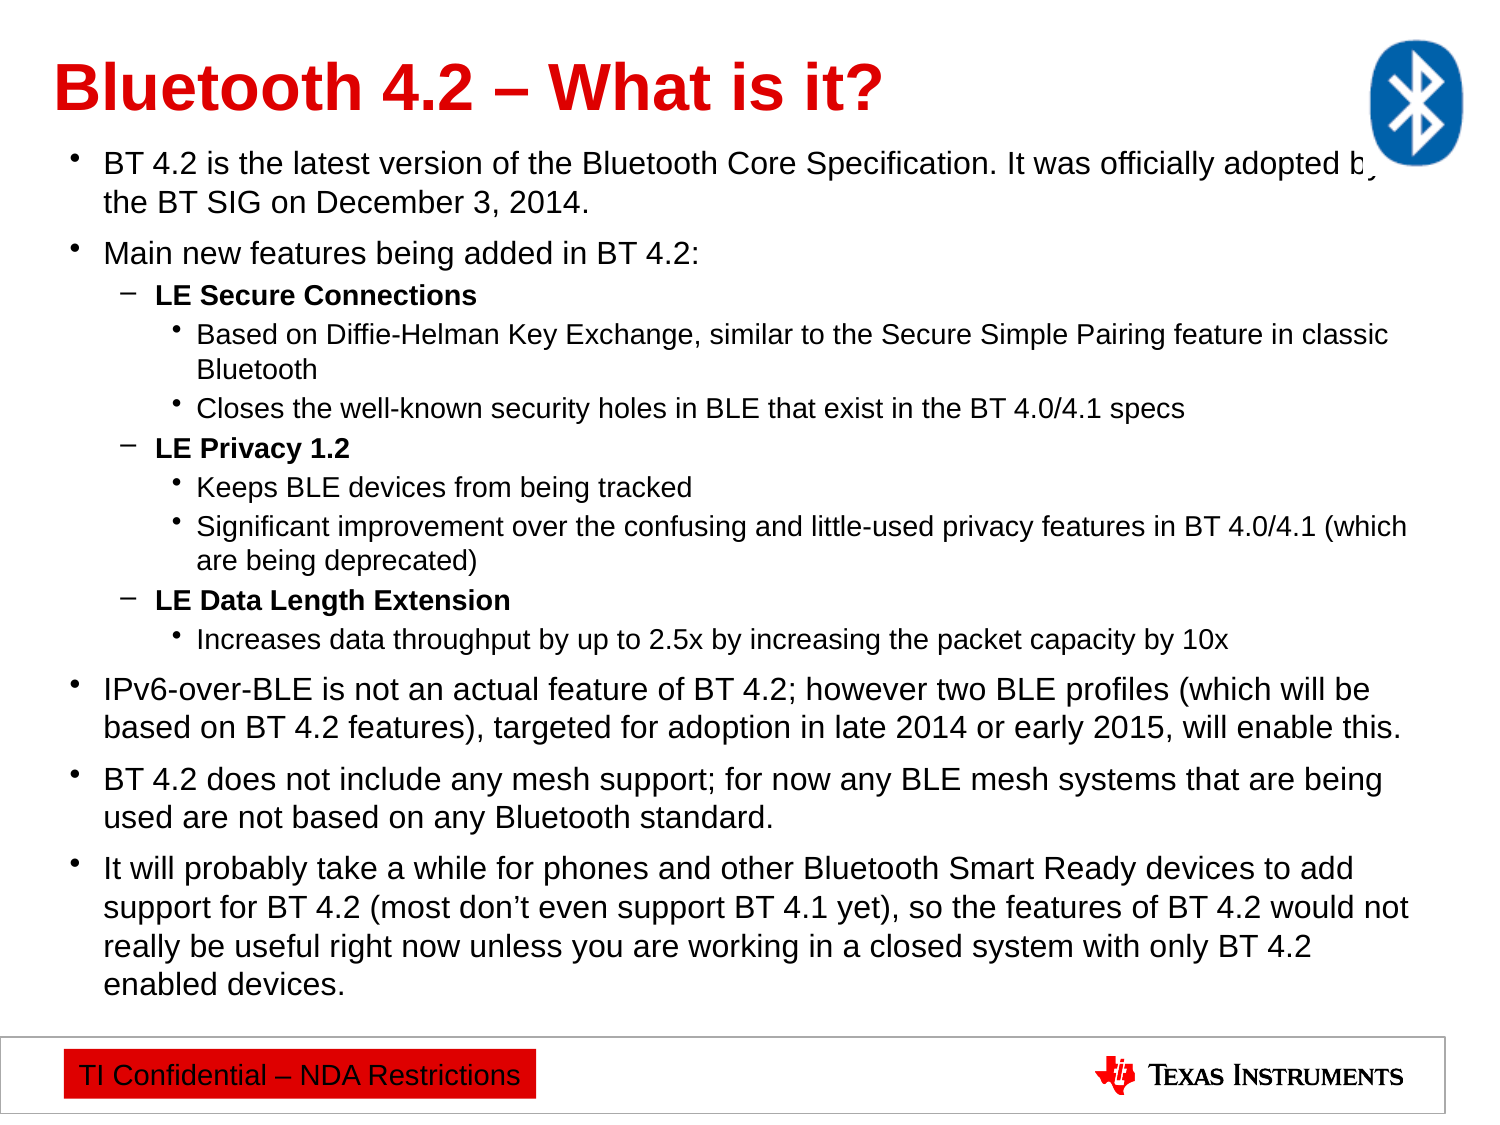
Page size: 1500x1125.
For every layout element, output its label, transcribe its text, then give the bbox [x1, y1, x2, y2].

title Bluetooth 4.2 – What is it? [37, 23, 1361, 158]
text_box TI Confidential – NDA Restrictions [63, 1048, 537, 1099]
picture [1362, 23, 1473, 176]
picture [1095, 1056, 1403, 1095]
list BT 4.2 is the latest version of the Bluetooth Core Specification. It was officially adopted by the BT SIG on December 3, 2014. Main new features being added in BT 4.2: LE Secure Connections Based on Diffie-Helman Key Exchange, similar to the Secure Simple Pairing feature in classic Bluetooth Closes the well-known security holes in BLE that exist in the BT 4.0/4.1 specs LE Privacy 1.2 Keeps BLE devices from being tracked Significant improvement over the confusing and little-used privacy features in BT 4.0/4.1 (which are being deprecated) LE Data Length Extension Increases data throughput by up to 2.5x by increasing the packet capacity by 10x IPv6-over-BLE is not an actual feature of BT 4.2; however two BLE profiles (which will be based on BT 4.2 features), targeted for adoption in late 2014 or early 2015, will enable this. BT 4.2 does not include any mesh support; for now any BLE mesh systems that are being used are not based on any Bluetooth standard. It will probably take a while for phones and other Bluetooth Smart Ready devices to add support for BT 4.2 (most don’t even support BT 4.1 yet), so the features of BT 4.2 would not really be useful right now unless you are working in a closed system with only BT 4.2 enabled devices. [54, 135, 1447, 1016]
